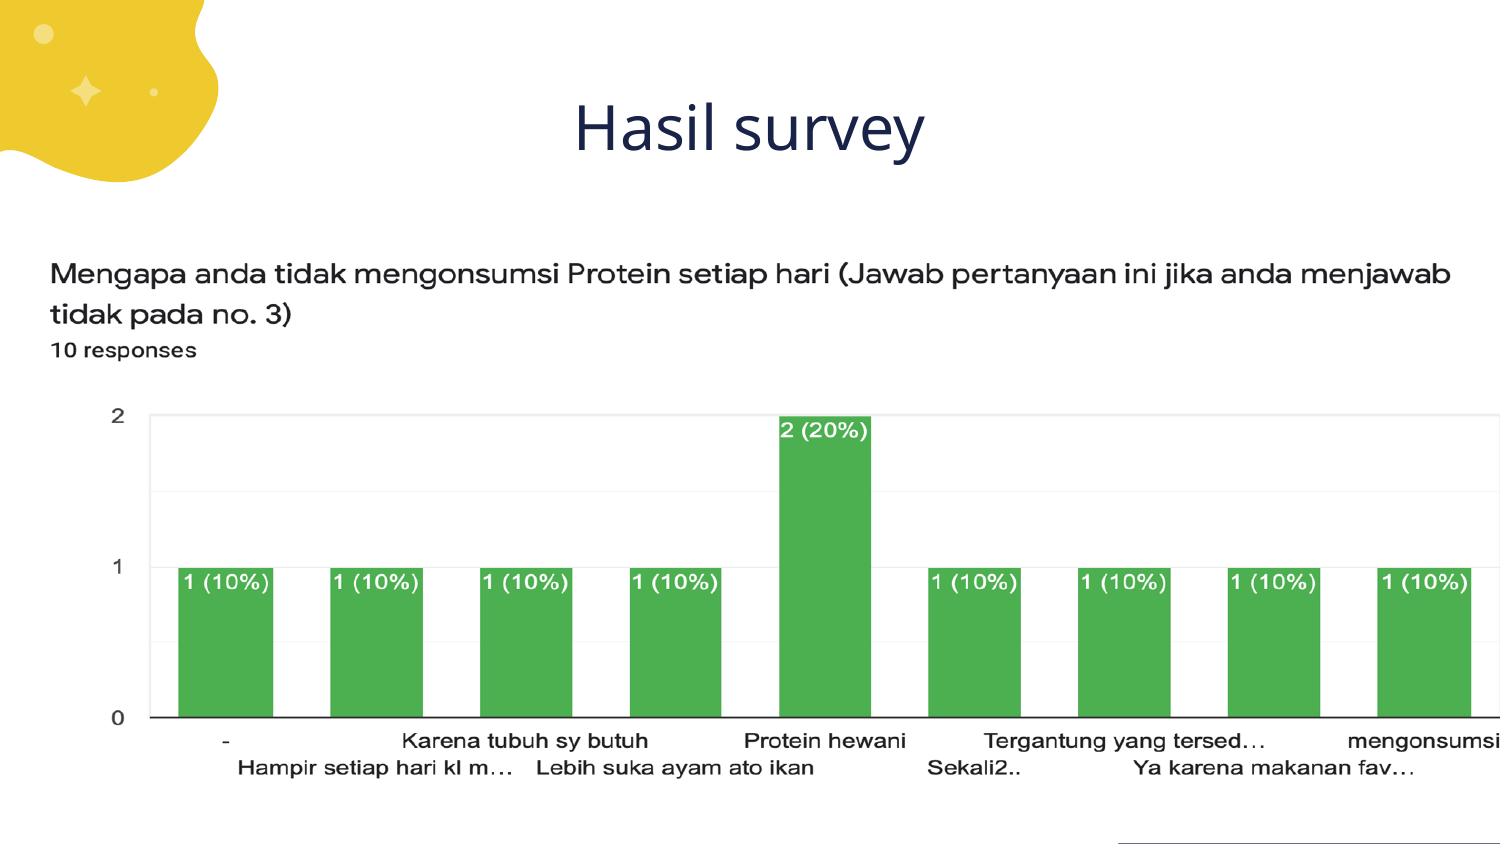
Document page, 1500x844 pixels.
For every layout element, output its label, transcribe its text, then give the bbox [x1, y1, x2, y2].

picture [0, 215, 1500, 843]
title Hasil survey [118, 72, 1382, 167]
